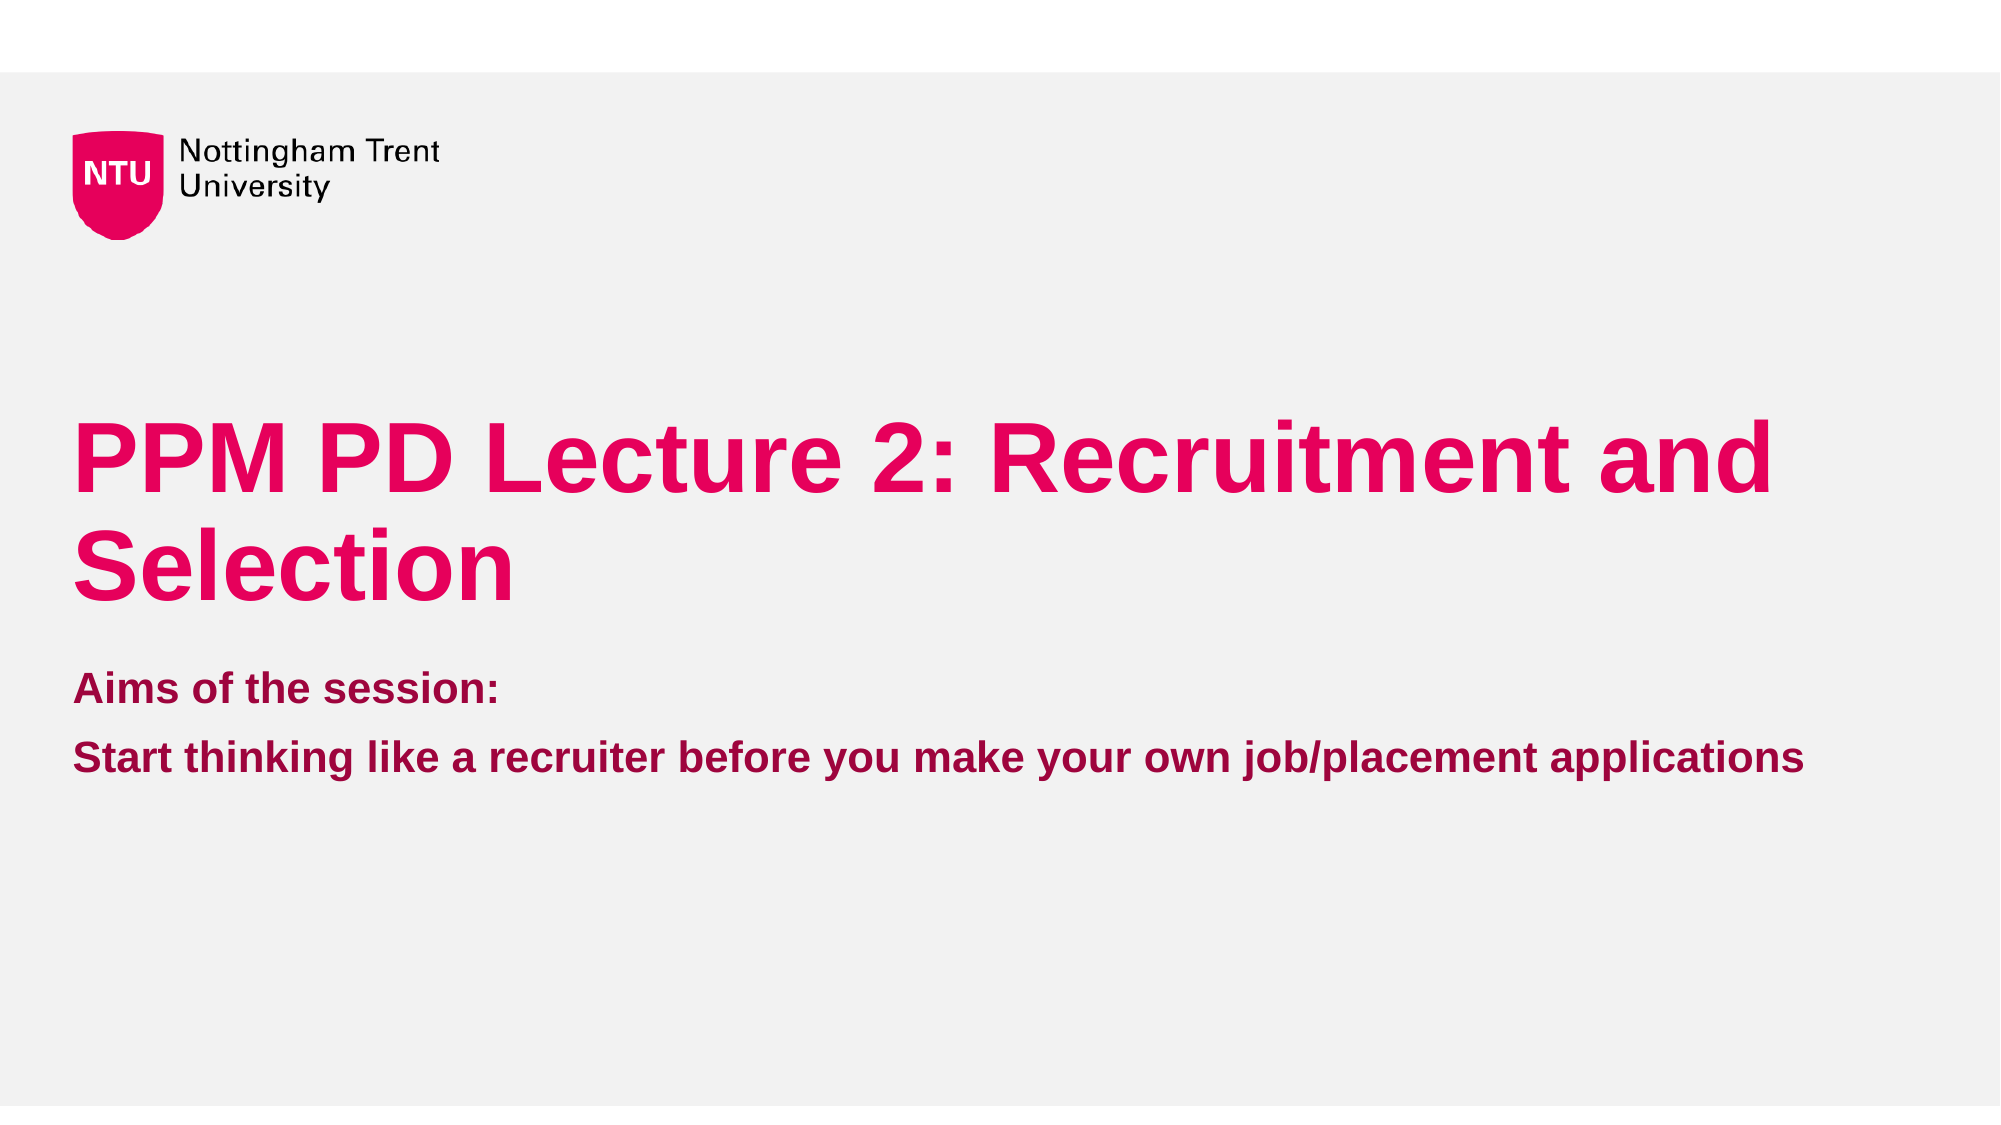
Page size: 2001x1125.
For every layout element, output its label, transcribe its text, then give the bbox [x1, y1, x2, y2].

title PPM PD Lecture 2: Recruitment and Selection [72, 326, 1928, 630]
subtitle Aims of the session: Start thinking like a recruiter before you make your own job/placement applications [72, 658, 1928, 849]
